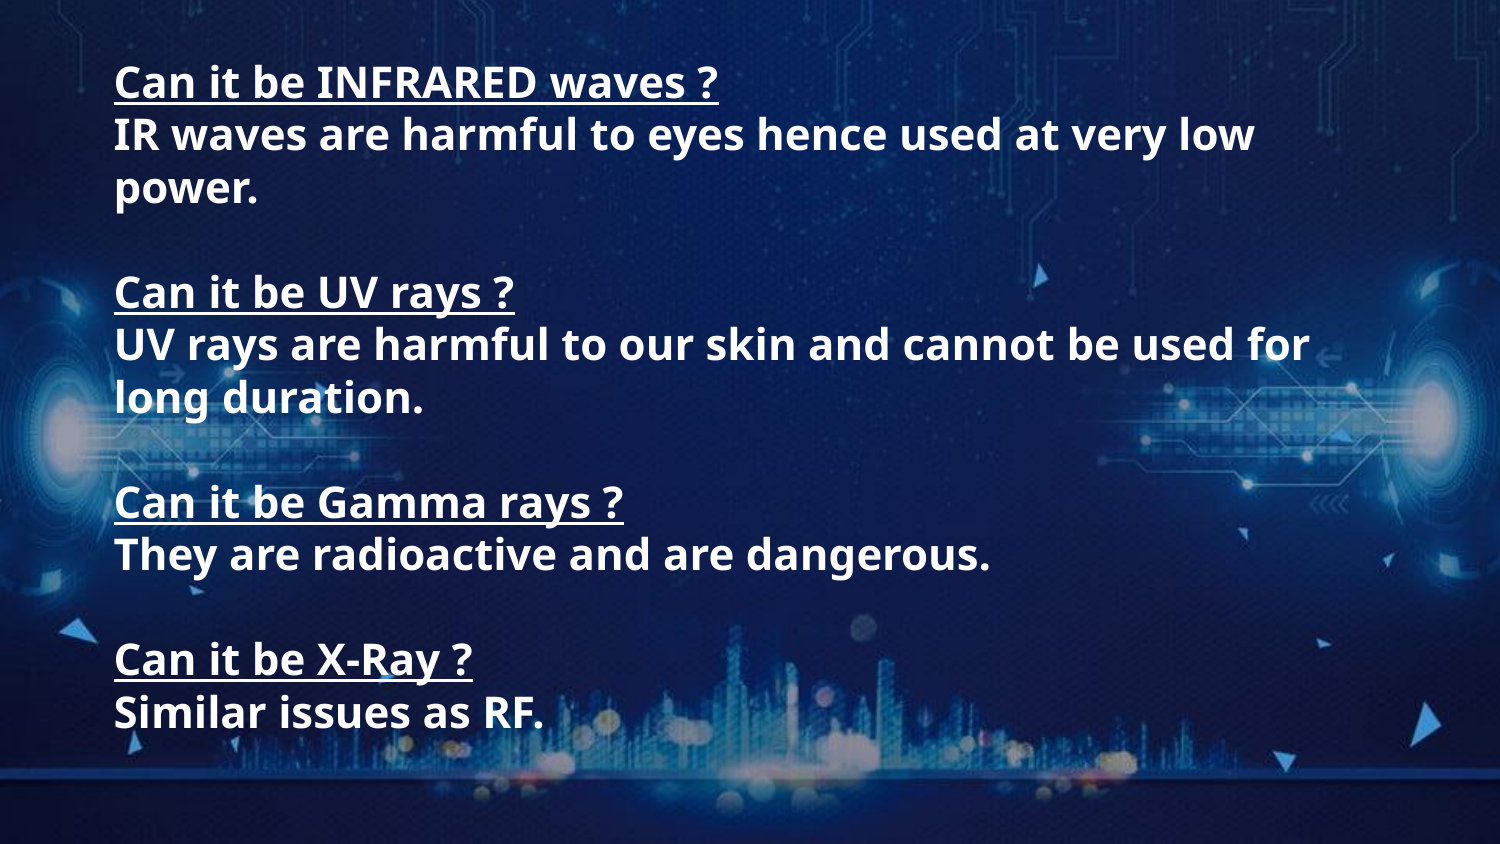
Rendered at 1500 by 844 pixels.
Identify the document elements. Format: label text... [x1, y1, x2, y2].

picture [0, 0, 1500, 844]
text_box Can it be INFRARED waves ? IR waves are harmful to eyes hence used at very low power. Can it be UV rays ? UV rays are harmful to our skin and cannot be used for long duration. Can it be Gamma rays ? They are radioactive and are dangerous. Can it be X-Ray ? Similar issues as RF. [98, 39, 1342, 752]
